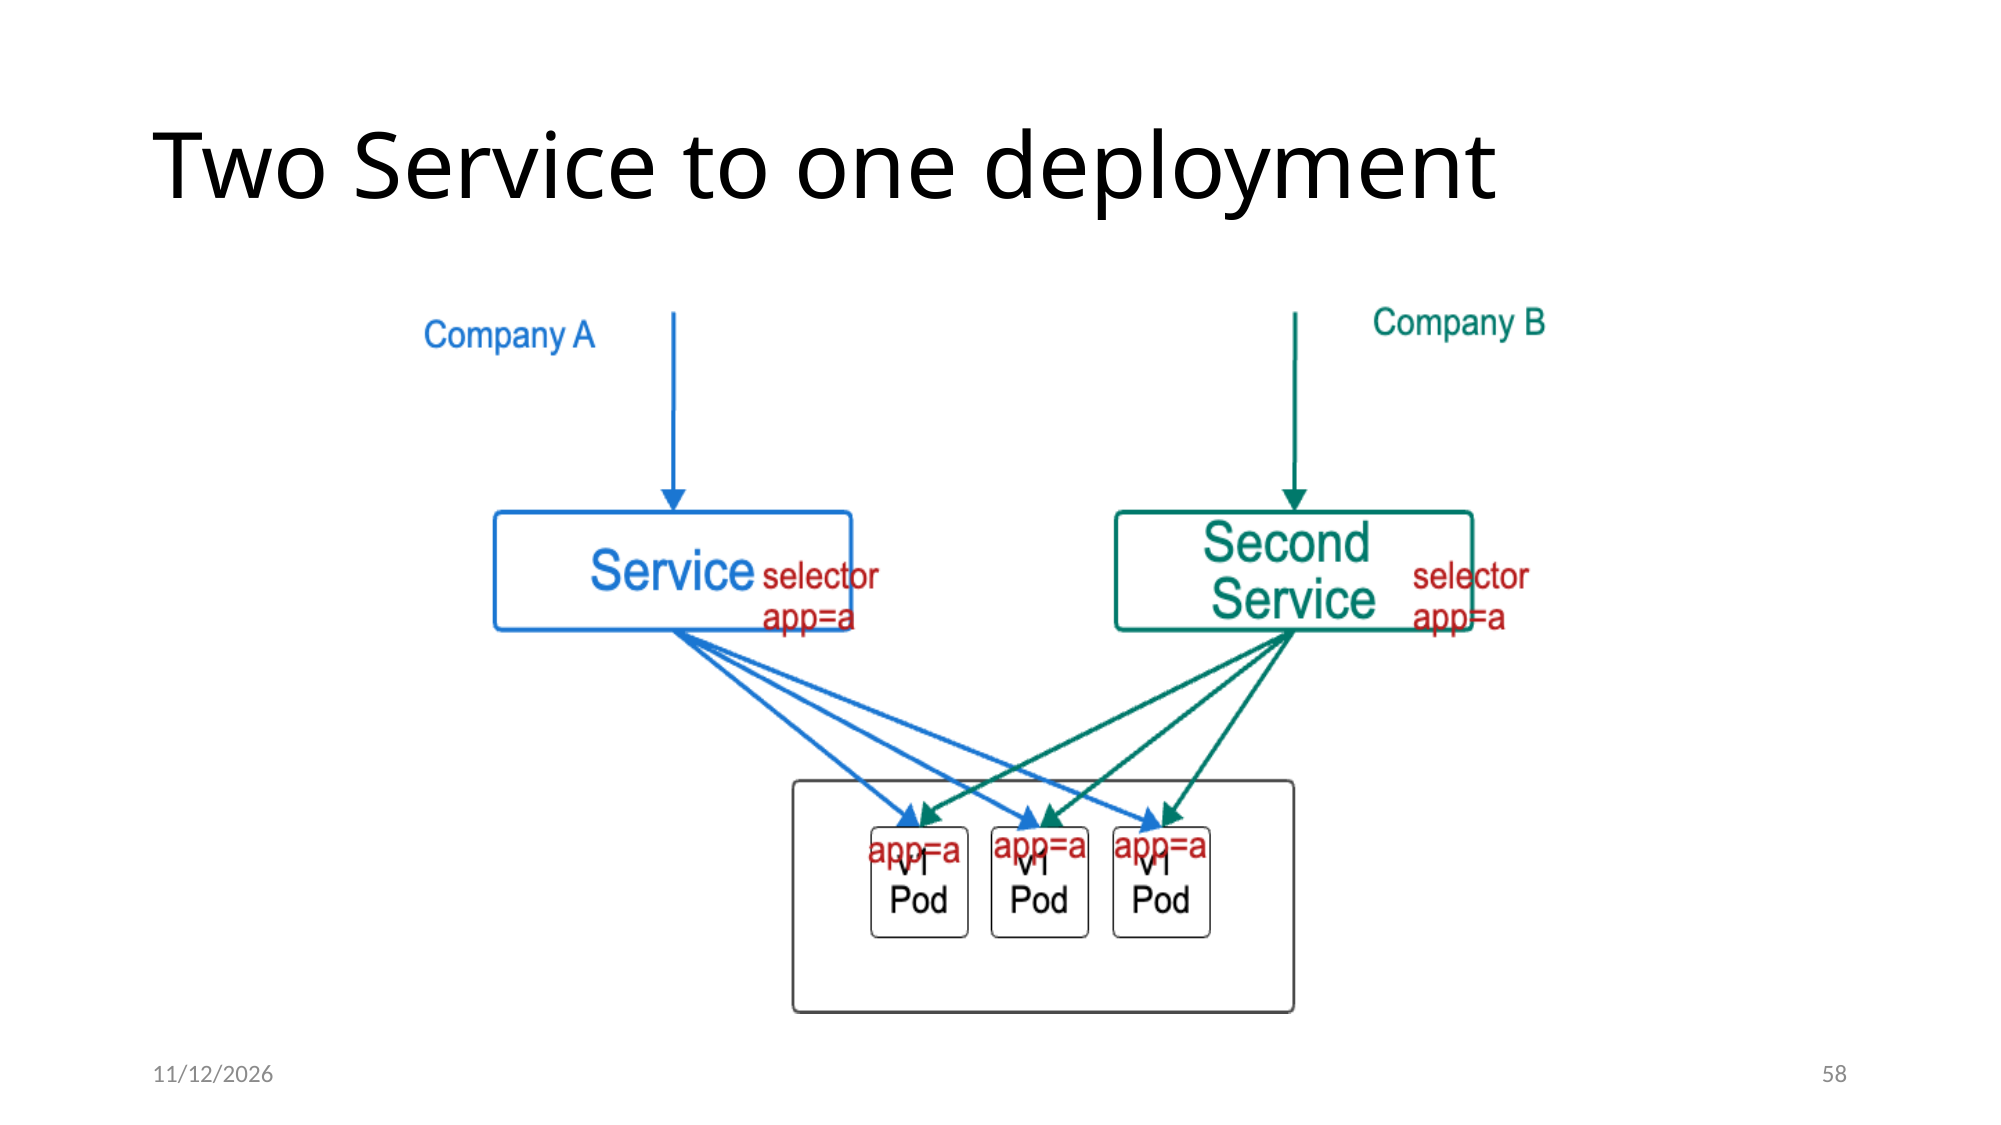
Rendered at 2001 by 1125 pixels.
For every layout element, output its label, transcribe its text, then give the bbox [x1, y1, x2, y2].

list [421, 299, 1579, 1014]
title Two Service to one deployment [137, 59, 1863, 278]
slide_number 58 [1412, 1042, 1863, 1103]
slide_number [137, 1042, 588, 1103]
